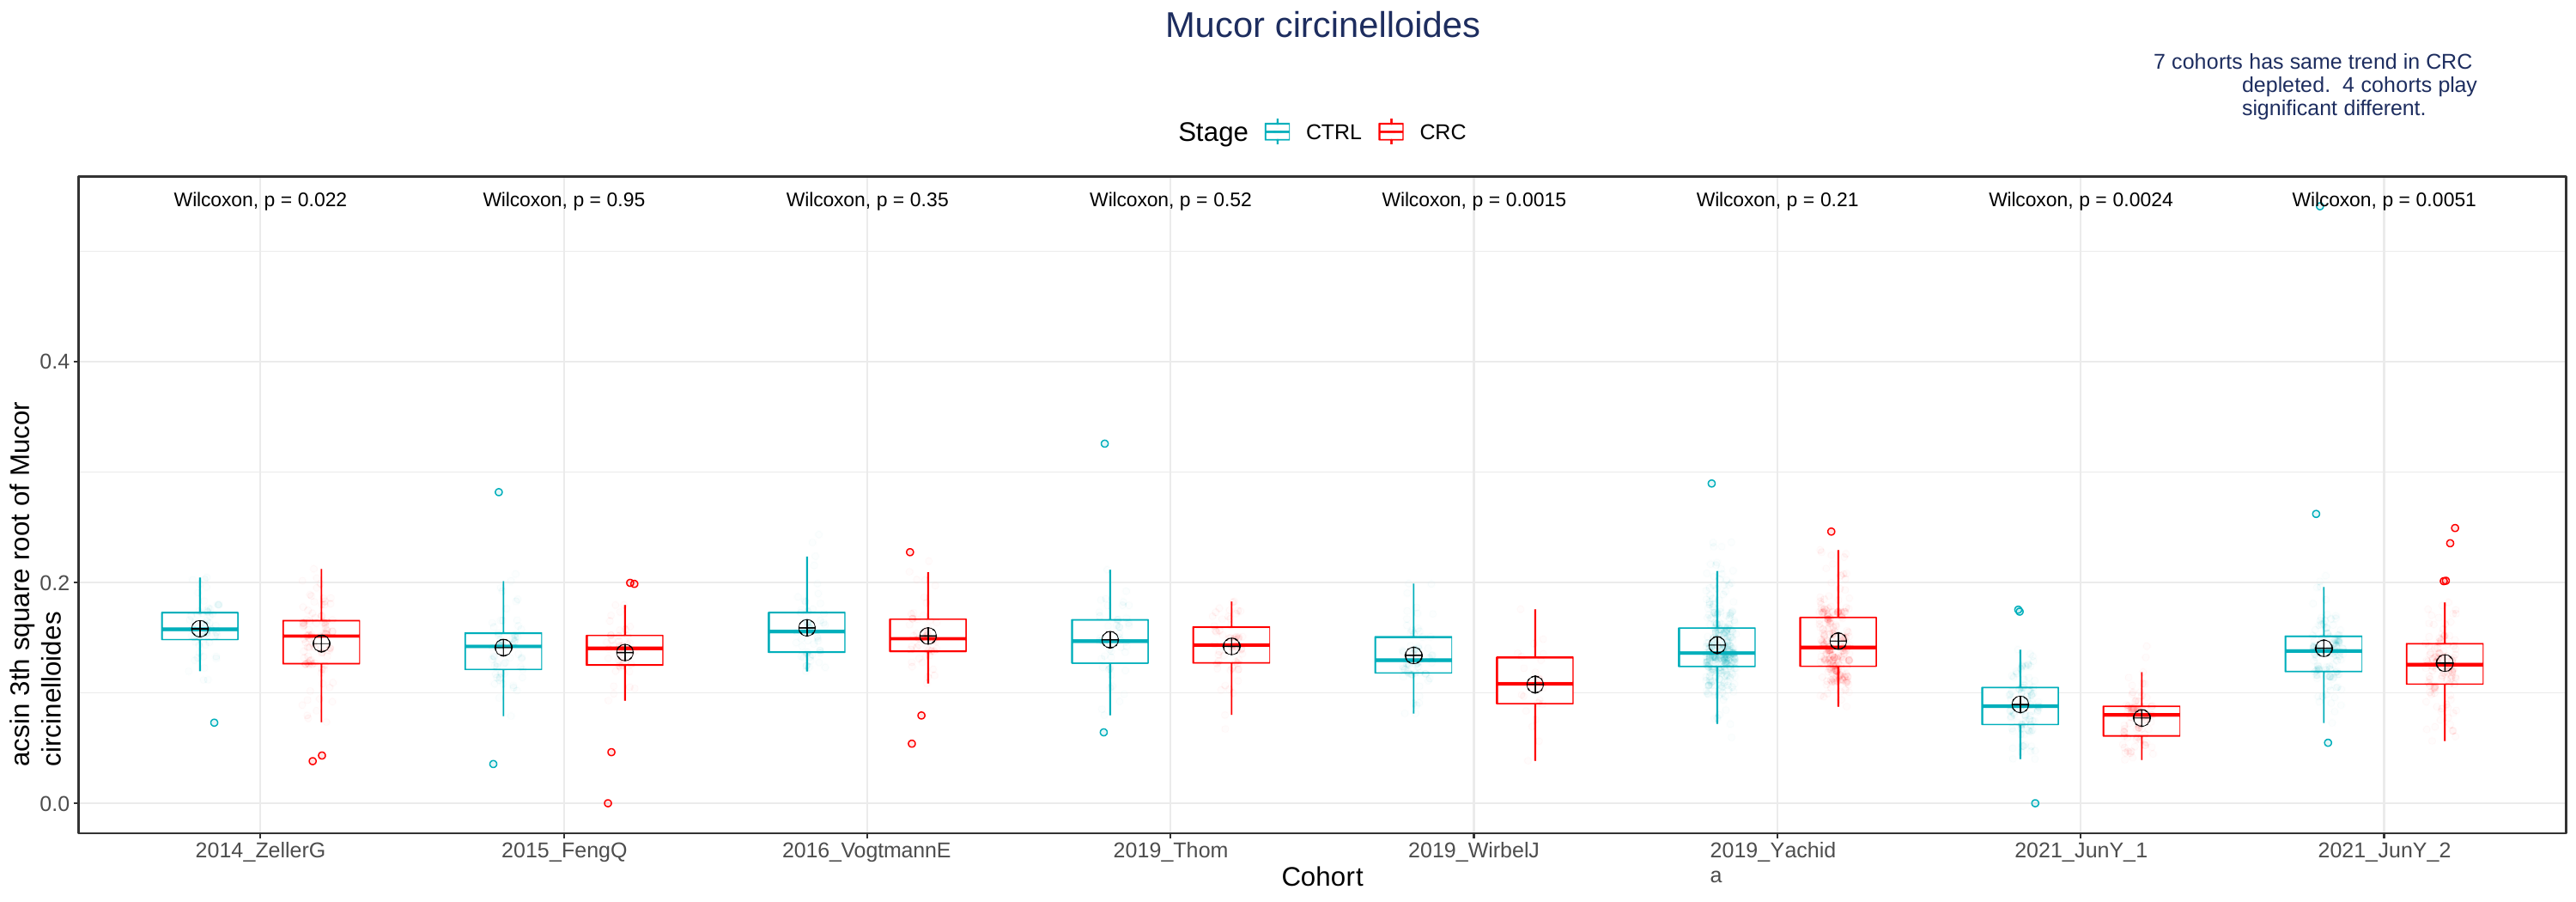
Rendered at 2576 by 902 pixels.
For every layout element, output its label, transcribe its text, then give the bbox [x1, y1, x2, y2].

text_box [1708, 836, 1847, 887]
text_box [2316, 836, 2452, 862]
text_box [500, 836, 629, 862]
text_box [3, 241, 37, 769]
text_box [38, 789, 72, 816]
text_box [1406, 836, 1542, 862]
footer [1279, 860, 1365, 902]
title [1163, 0, 1482, 153]
text_box [78, 176, 2567, 833]
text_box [2152, 45, 2568, 120]
text_box 0.4 [38, 346, 72, 375]
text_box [2013, 836, 2149, 862]
text_box 0.2 [38, 566, 72, 594]
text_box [1111, 836, 1230, 862]
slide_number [193, 836, 328, 902]
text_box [780, 836, 955, 862]
